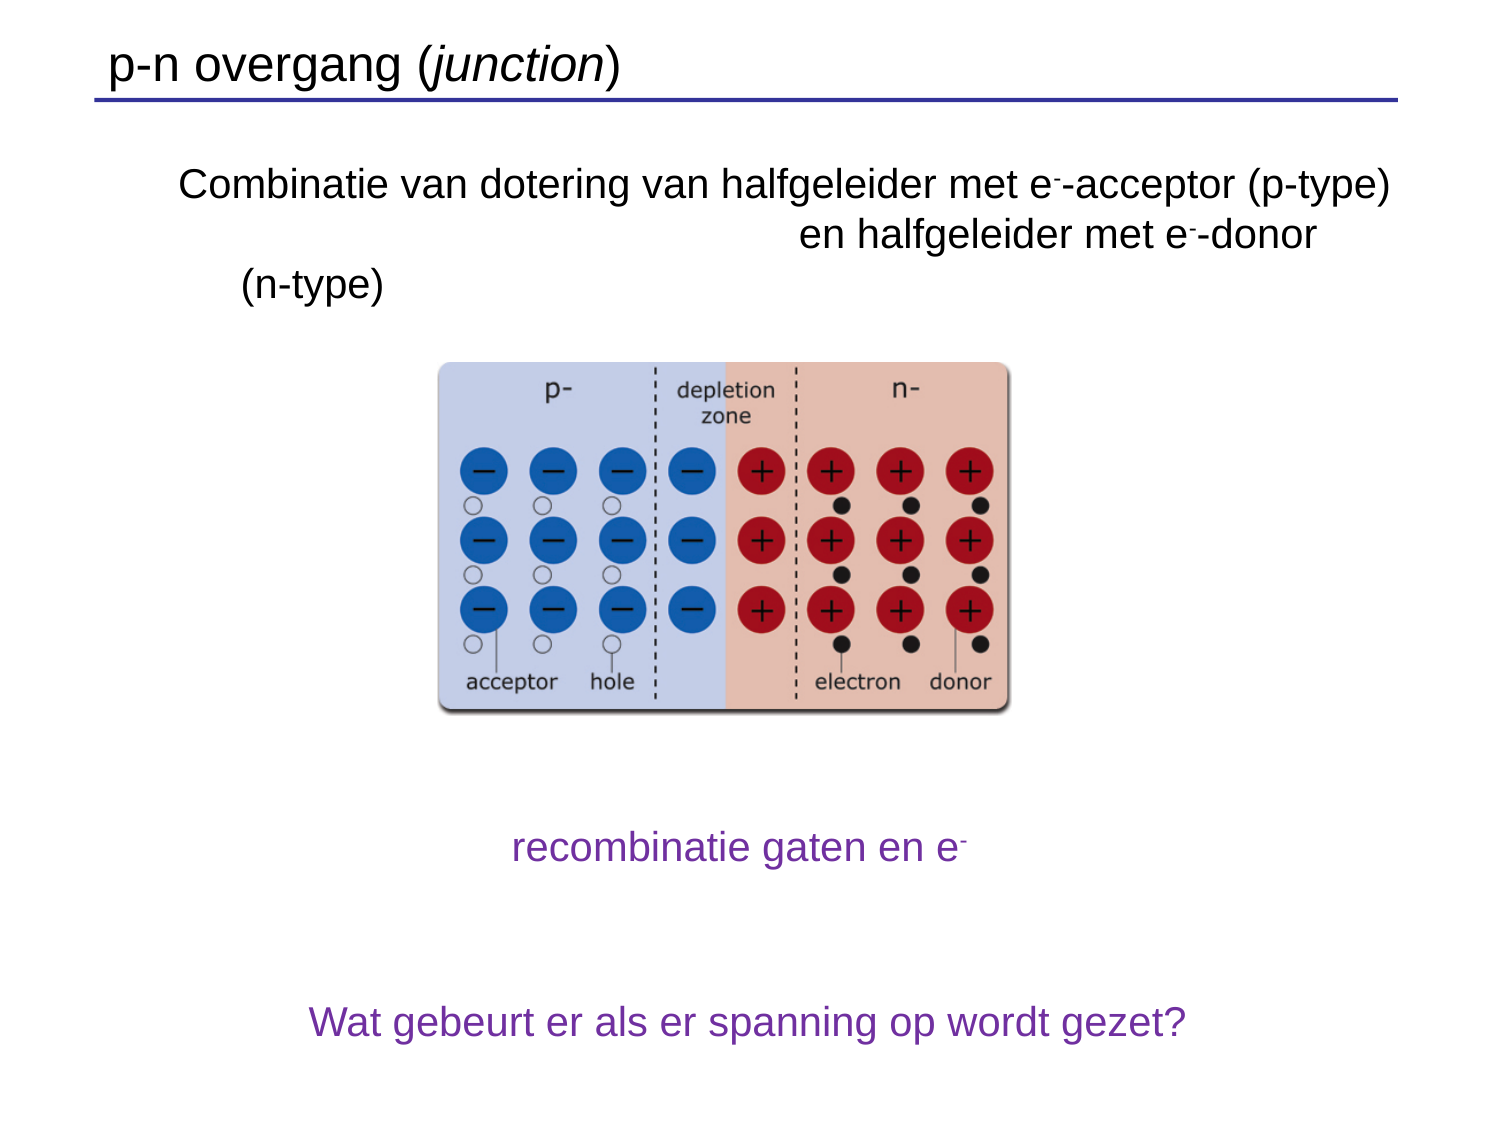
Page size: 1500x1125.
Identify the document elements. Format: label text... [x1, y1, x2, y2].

text_box Combinatie van dotering van halfgeleider met e--acceptor (p-type) en halfgeleider met e--donor (n-type) [88, 149, 1412, 916]
picture [437, 362, 1012, 717]
text_box p-n overgang (junction) [93, 11, 1411, 112]
text_box Wat gebeurt er als er spanning op wordt gezet? [293, 987, 1202, 1053]
text_box recombinatie gaten en e- [496, 812, 983, 878]
